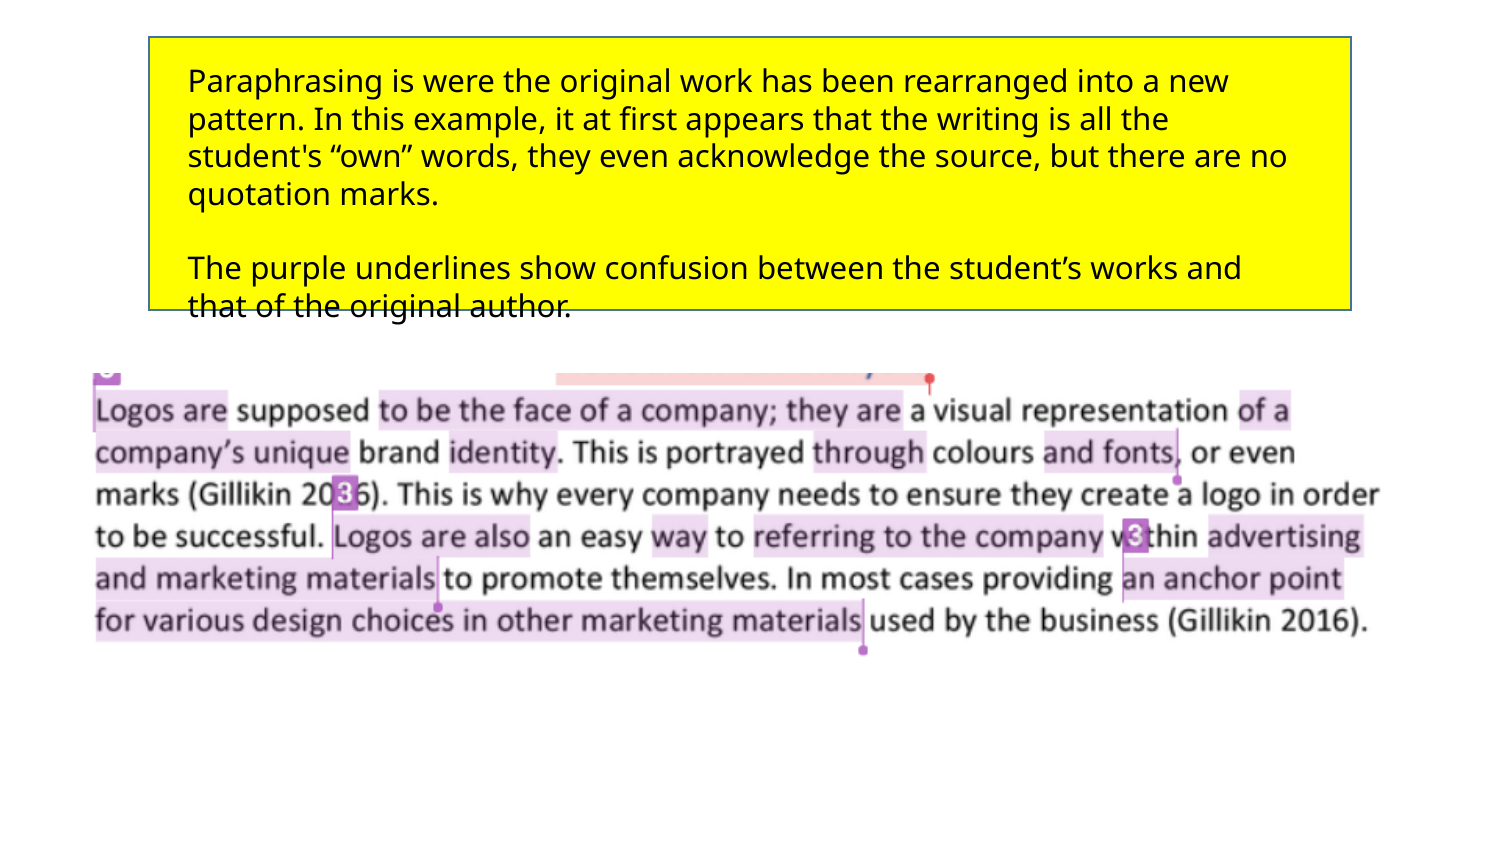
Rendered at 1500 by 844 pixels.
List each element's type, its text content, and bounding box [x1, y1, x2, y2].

text_box Paraphrasing is were the original work has been rearranged into a new pattern. In this example, it at first appears that the writing is all the student's “own” words, they even acknowledge the source, but there are no quotation marks. The purple underlines show confusion between the student’s works and that of the original author. [173, 54, 1326, 332]
text_box [148, 36, 1352, 311]
picture [79, 373, 1421, 666]
